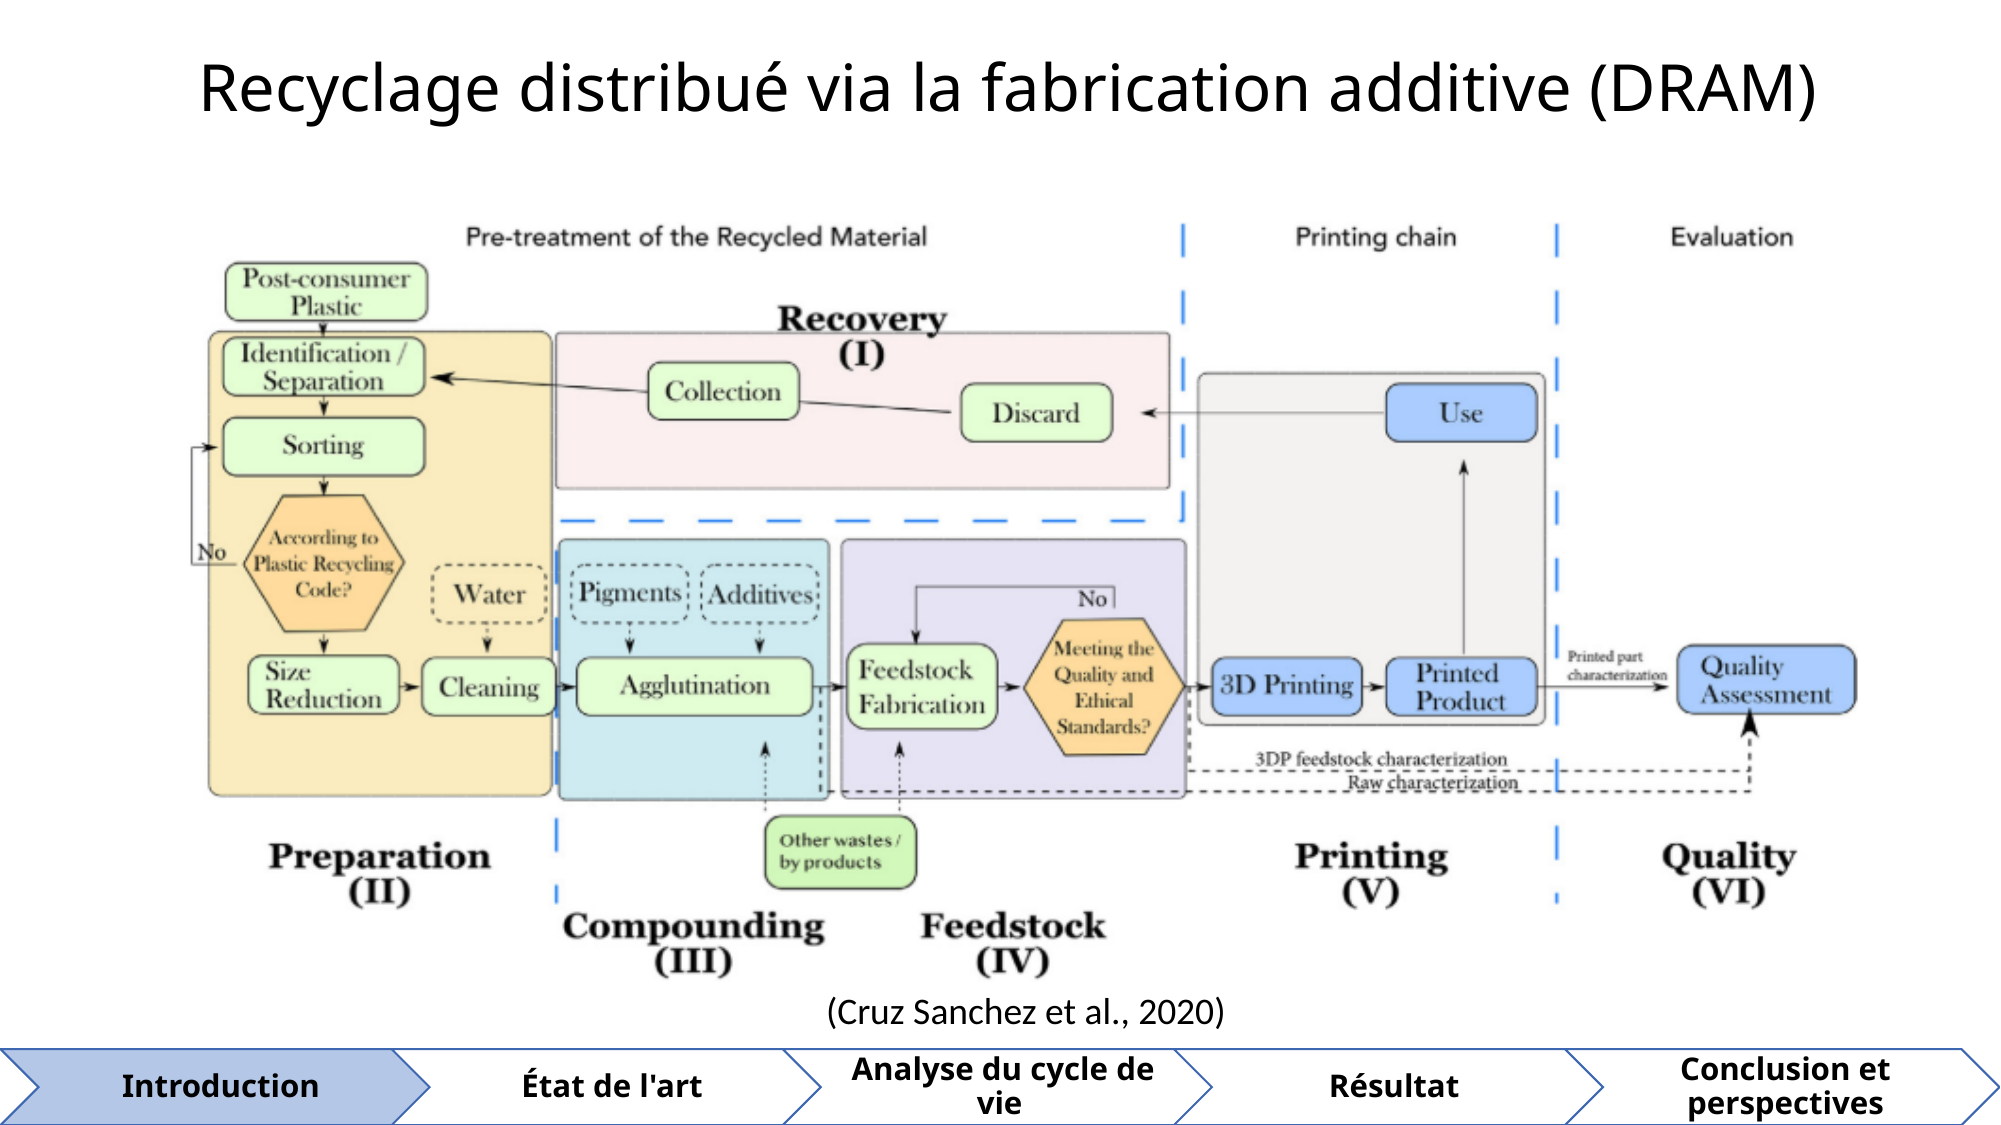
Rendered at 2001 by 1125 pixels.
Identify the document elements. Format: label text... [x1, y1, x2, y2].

text_box Recyclage distribué via la fabrication additive (DRAM) [99, 48, 1901, 163]
text_box (Cruz Sanchez et al., 2020) [811, 998, 1253, 1039]
picture [126, 171, 1873, 998]
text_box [0, 1049, 2000, 1125]
